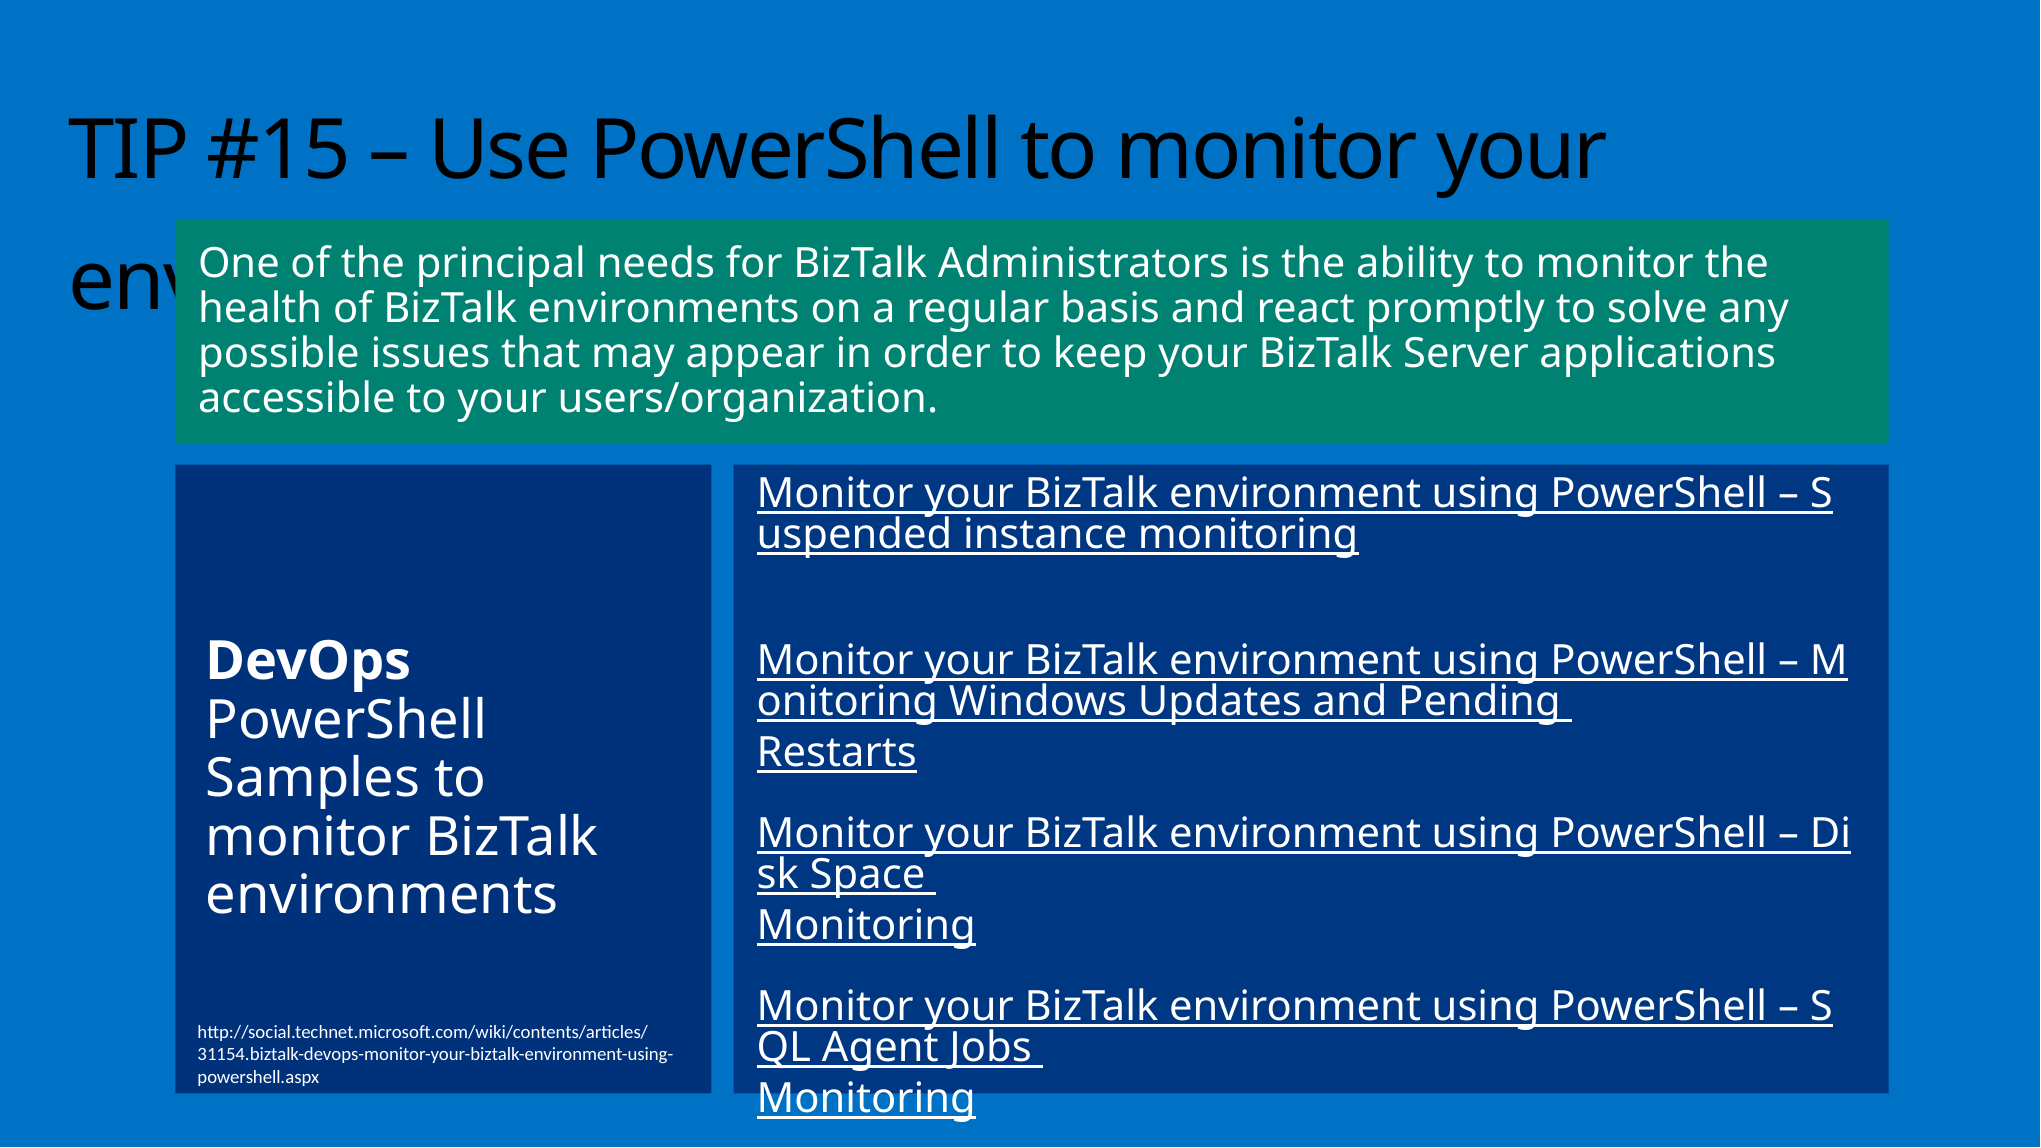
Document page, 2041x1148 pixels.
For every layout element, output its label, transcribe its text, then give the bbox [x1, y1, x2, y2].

text_box Monitor your BizTalk environment using PowerShell – Suspended instance monitoring Monitor your BizTalk environment using PowerShell – Monitoring Windows Updates and Pending Restarts Monitor your BizTalk environment using PowerShell – Disk Space Monitoring Monitor your BizTalk environment using PowerShell – SQL Agent Jobs Monitoring Monitor your BizTalk environment using PowerShell – SQL Agent Jobs Monitoring (Part 2) [733, 464, 1889, 1094]
text_box DevOps PowerShell Samples to monitor BizTalk environments [174, 464, 712, 995]
text_box http://social.technet.microsoft.com/wiki/contents/articles/31154.biztalk-devops-monitor-your-biztalk-environment-using-powershell.aspx [167, 995, 719, 1111]
text_box One of the principal needs for BizTalk Administrators is the ability to monitor the health of BizTalk environments on a regular basis and react promptly to solve any possible issues that may appear in order to keep your BizTalk Server applications accessible to your users/organization. [175, 219, 1889, 445]
title TIP #15 – Use PowerShell to monitor your environment [45, 48, 1996, 199]
